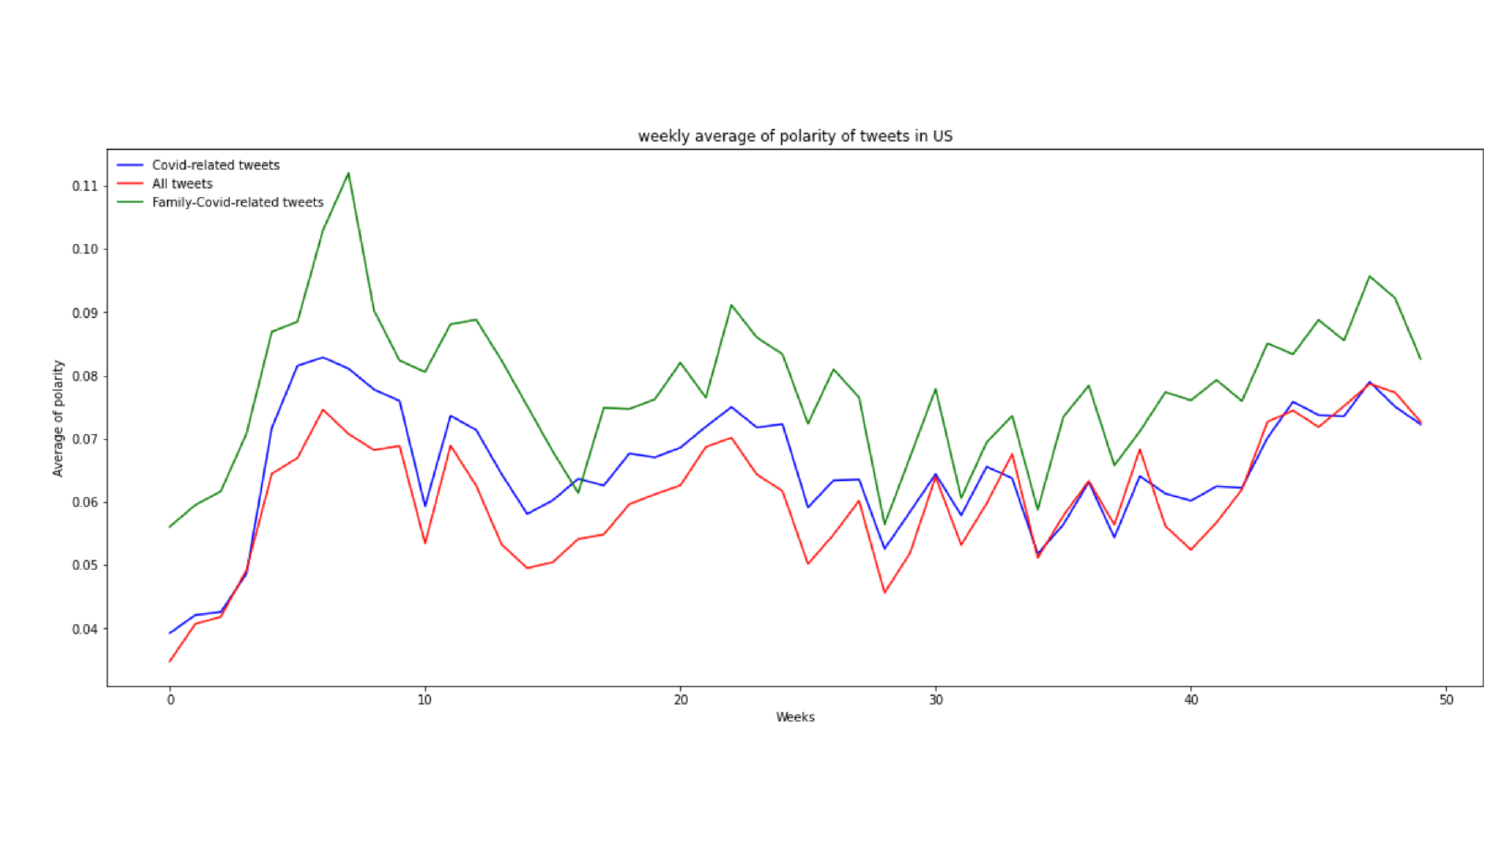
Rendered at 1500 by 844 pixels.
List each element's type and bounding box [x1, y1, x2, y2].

picture [0, 112, 1500, 732]
